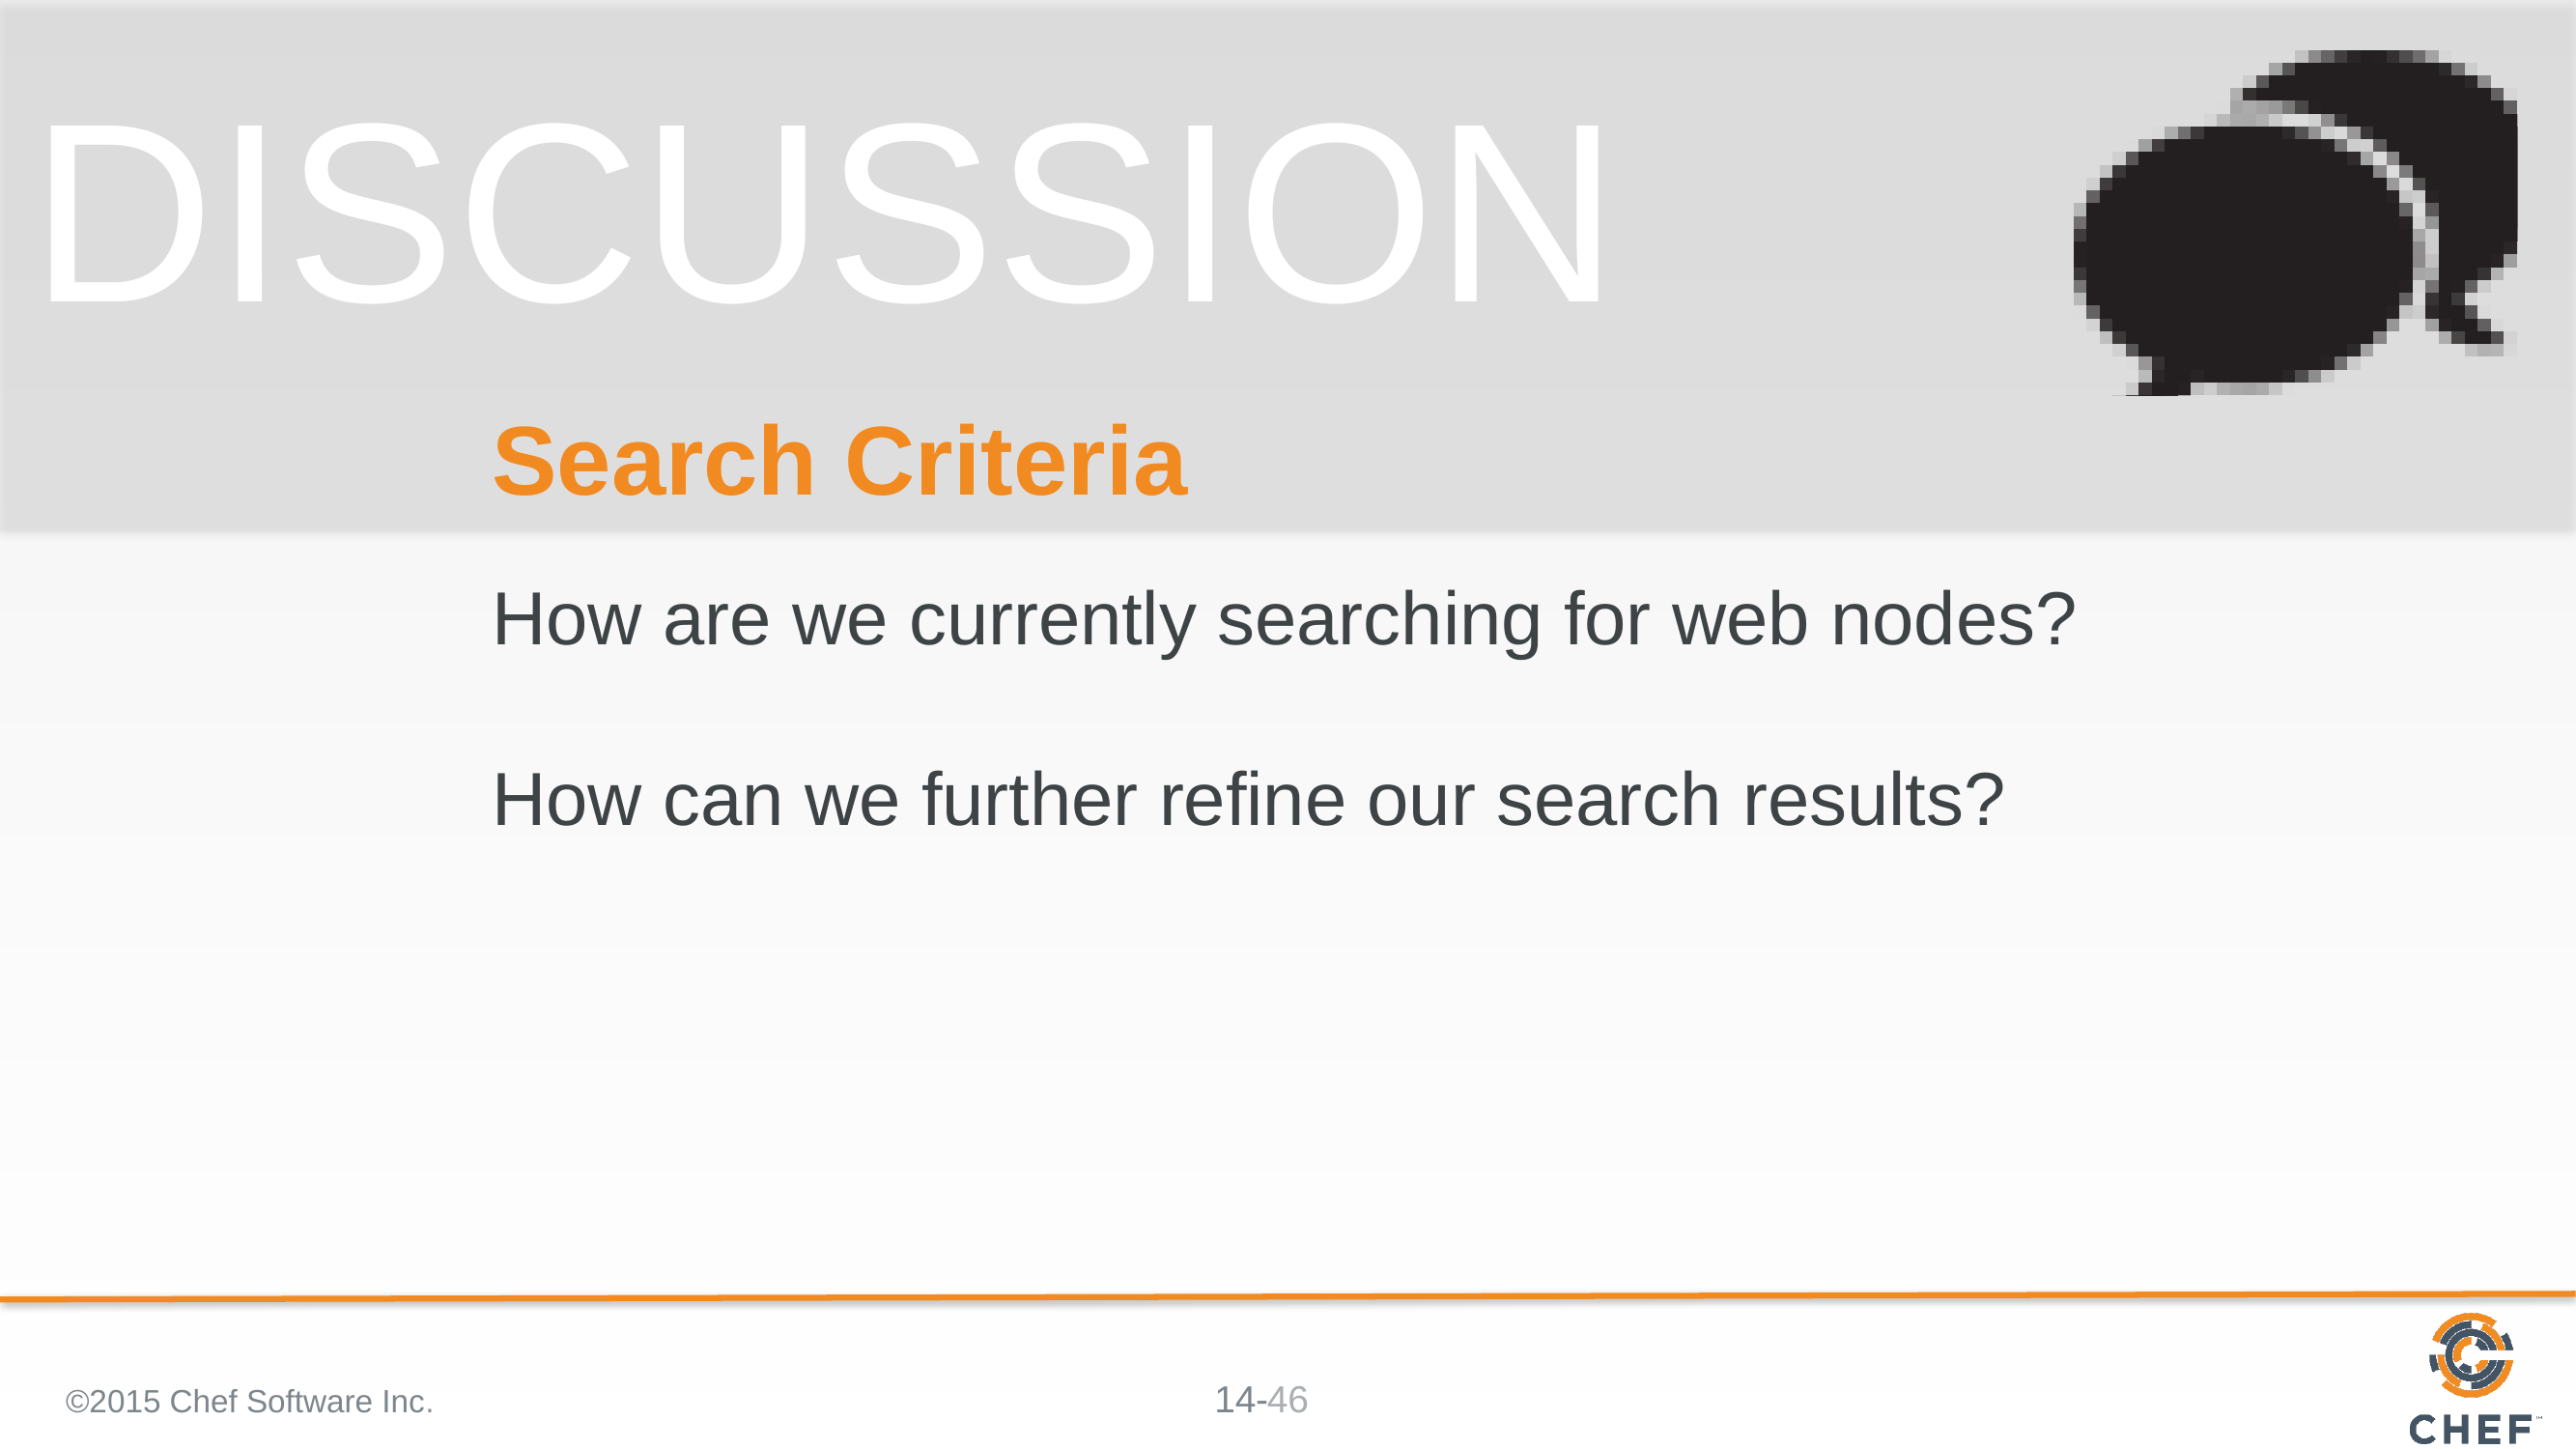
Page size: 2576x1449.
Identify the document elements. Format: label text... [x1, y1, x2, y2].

picture [2399, 1297, 2550, 1449]
slide_number 46 [998, 1359, 1578, 1437]
subtitle How are we currently searching for web nodes? How can we further refine our search results? [477, 554, 2217, 959]
footer ©2015 Chef Software Inc. [51, 1359, 952, 1440]
title Search Criteria [477, 395, 2217, 531]
